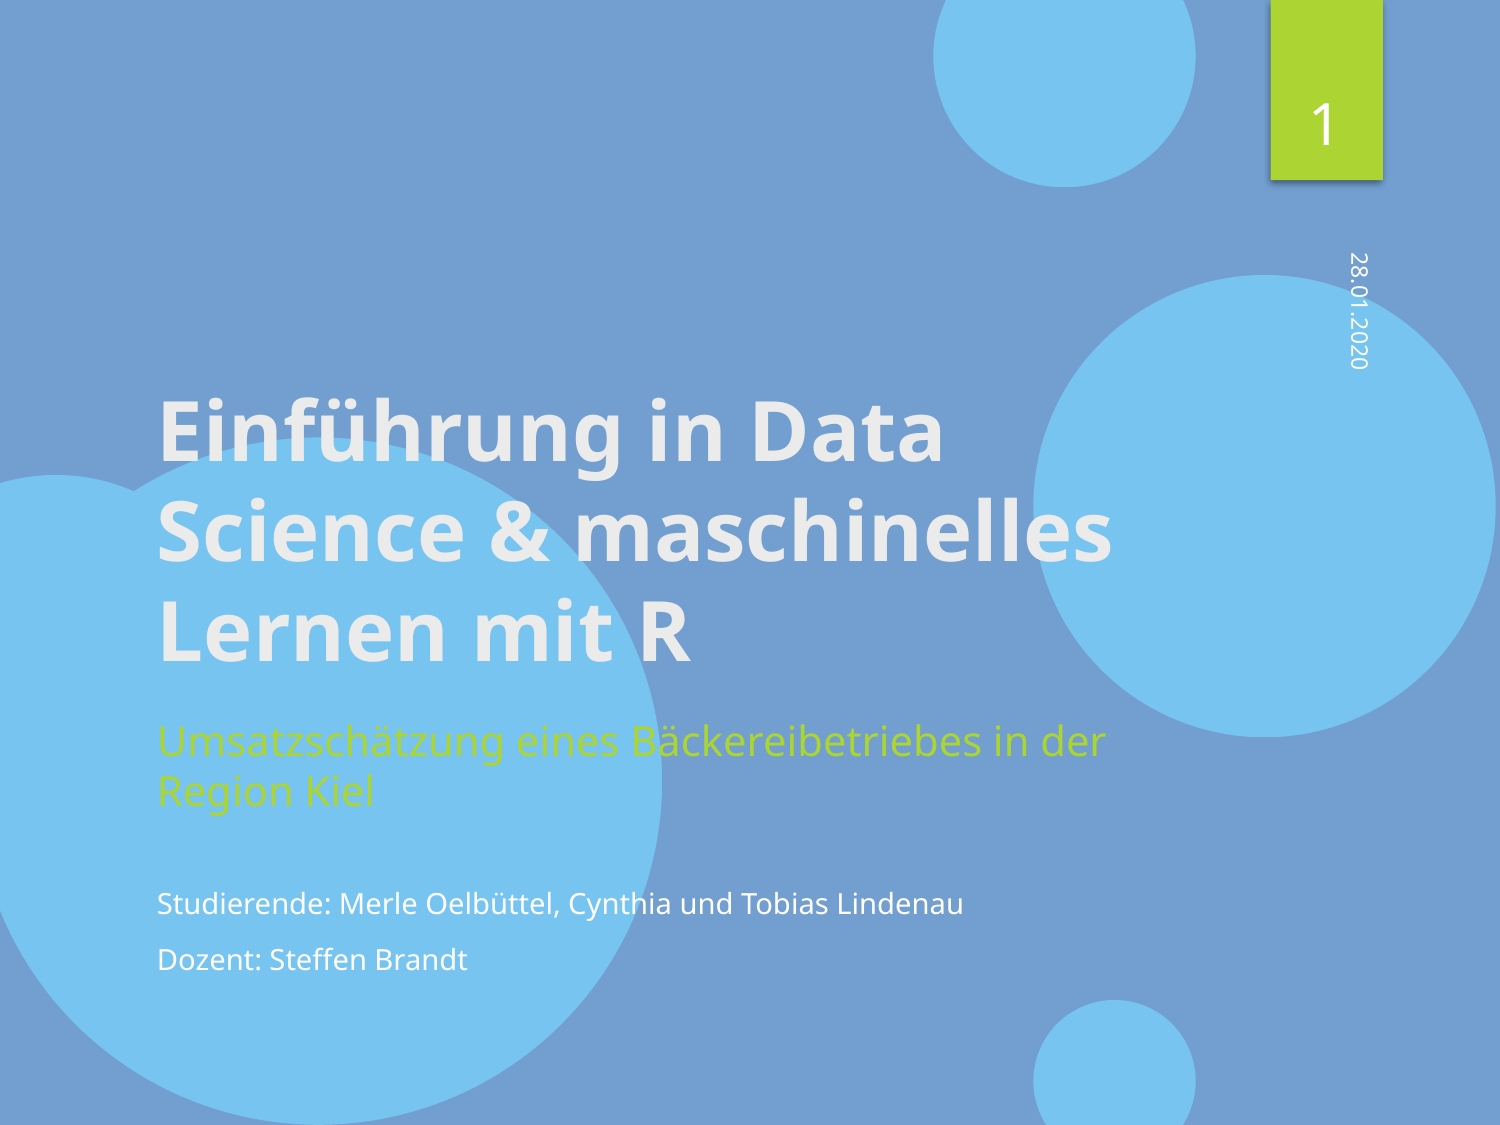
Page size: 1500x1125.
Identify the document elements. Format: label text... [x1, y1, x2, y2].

text_box 28.01.2020 [1233, 237, 1382, 400]
text_box Umsatzschätzung eines Bäckereibetriebes in der Region Kiel Studierende: Merle Oelbüttel, Cynthia und Tobias Lindenau Dozent: Steffen Brandt [142, 707, 1229, 1058]
text_box <Foliennummer> [1273, 48, 1377, 175]
text_box Einführung in Data Science & maschinelles Lernen mit R [142, 237, 1229, 685]
